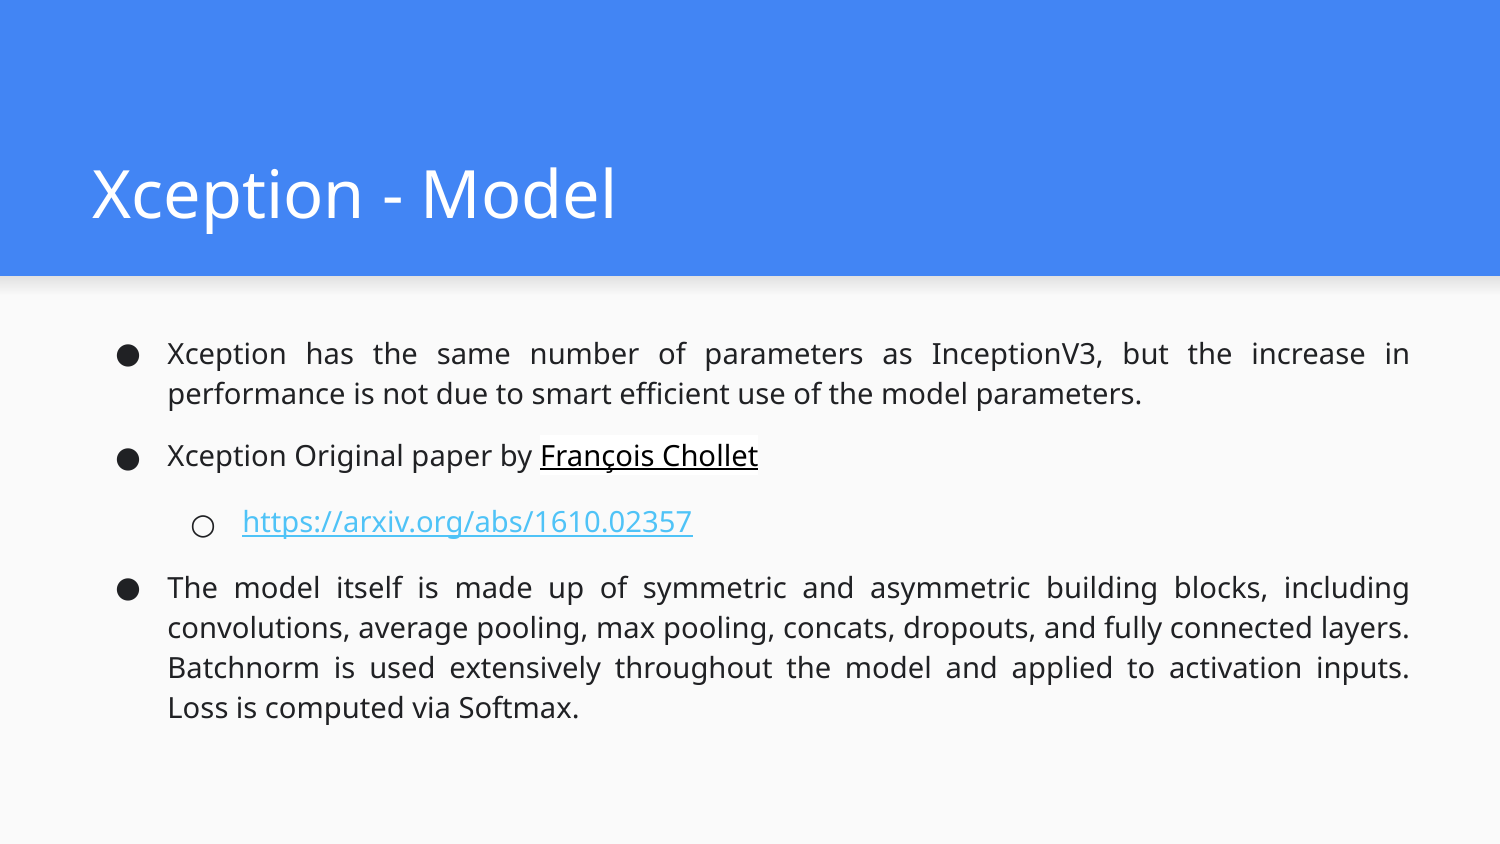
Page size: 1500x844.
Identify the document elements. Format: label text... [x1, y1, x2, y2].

list Xception has the same number of parameters as InceptionV3, but the increase in performance is not due to smart efficient use of the model parameters. Xception Original paper by François Chollet https://arxiv.org/abs/1610.02357 The model itself is made up of symmetric and asymmetric building blocks, including convolutions, average pooling, max pooling, concats, dropouts, and fully connected layers. Batchnorm is used extensively throughout the model and applied to activation inputs. Loss is computed via Softmax. [77, 314, 1427, 760]
title Xception - Model [77, 121, 1427, 248]
